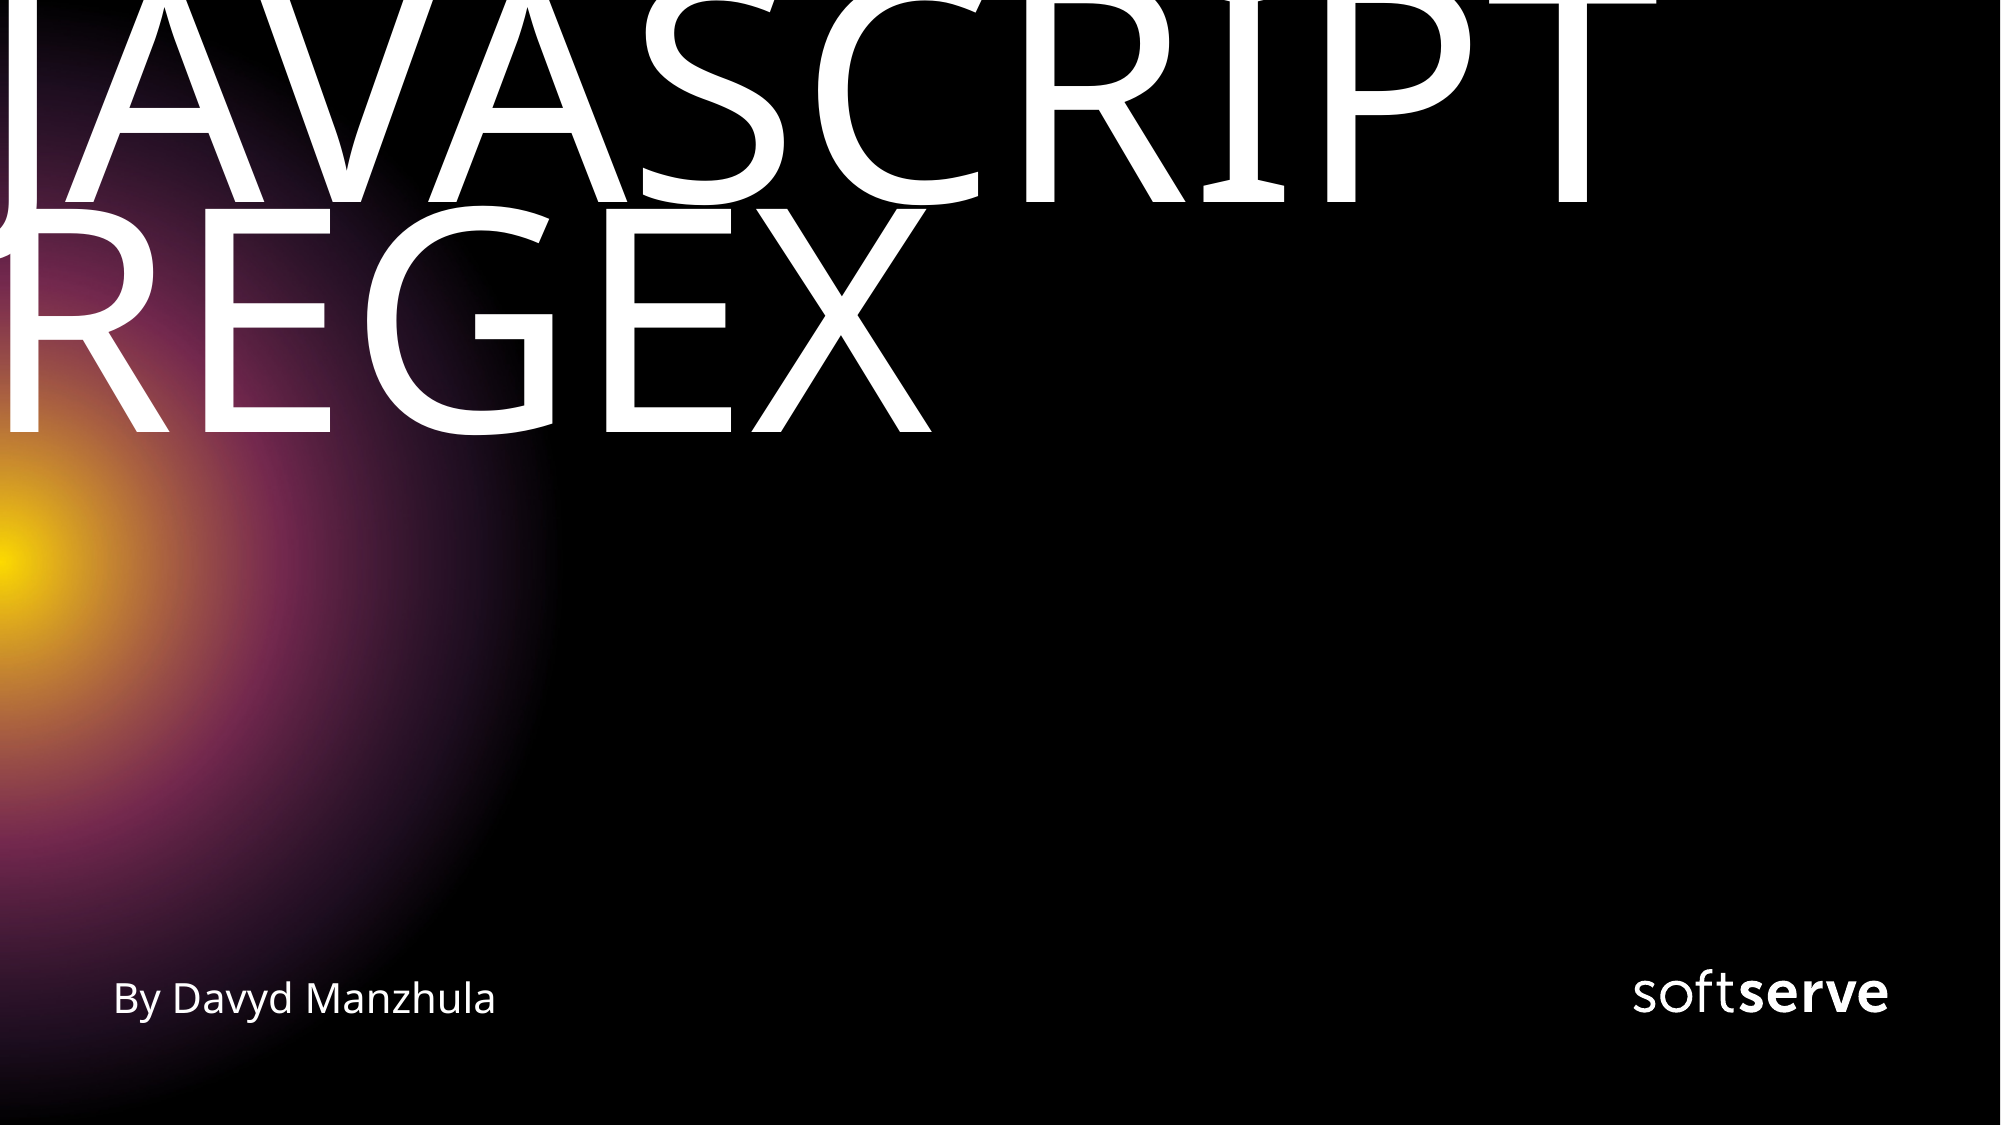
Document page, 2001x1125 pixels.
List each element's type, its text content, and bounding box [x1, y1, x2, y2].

list By Davyd Manzhula [112, 970, 682, 1019]
title JAVASCRIPT REGEX [0, 28, 1999, 1125]
picture [0, 0, 2001, 1125]
